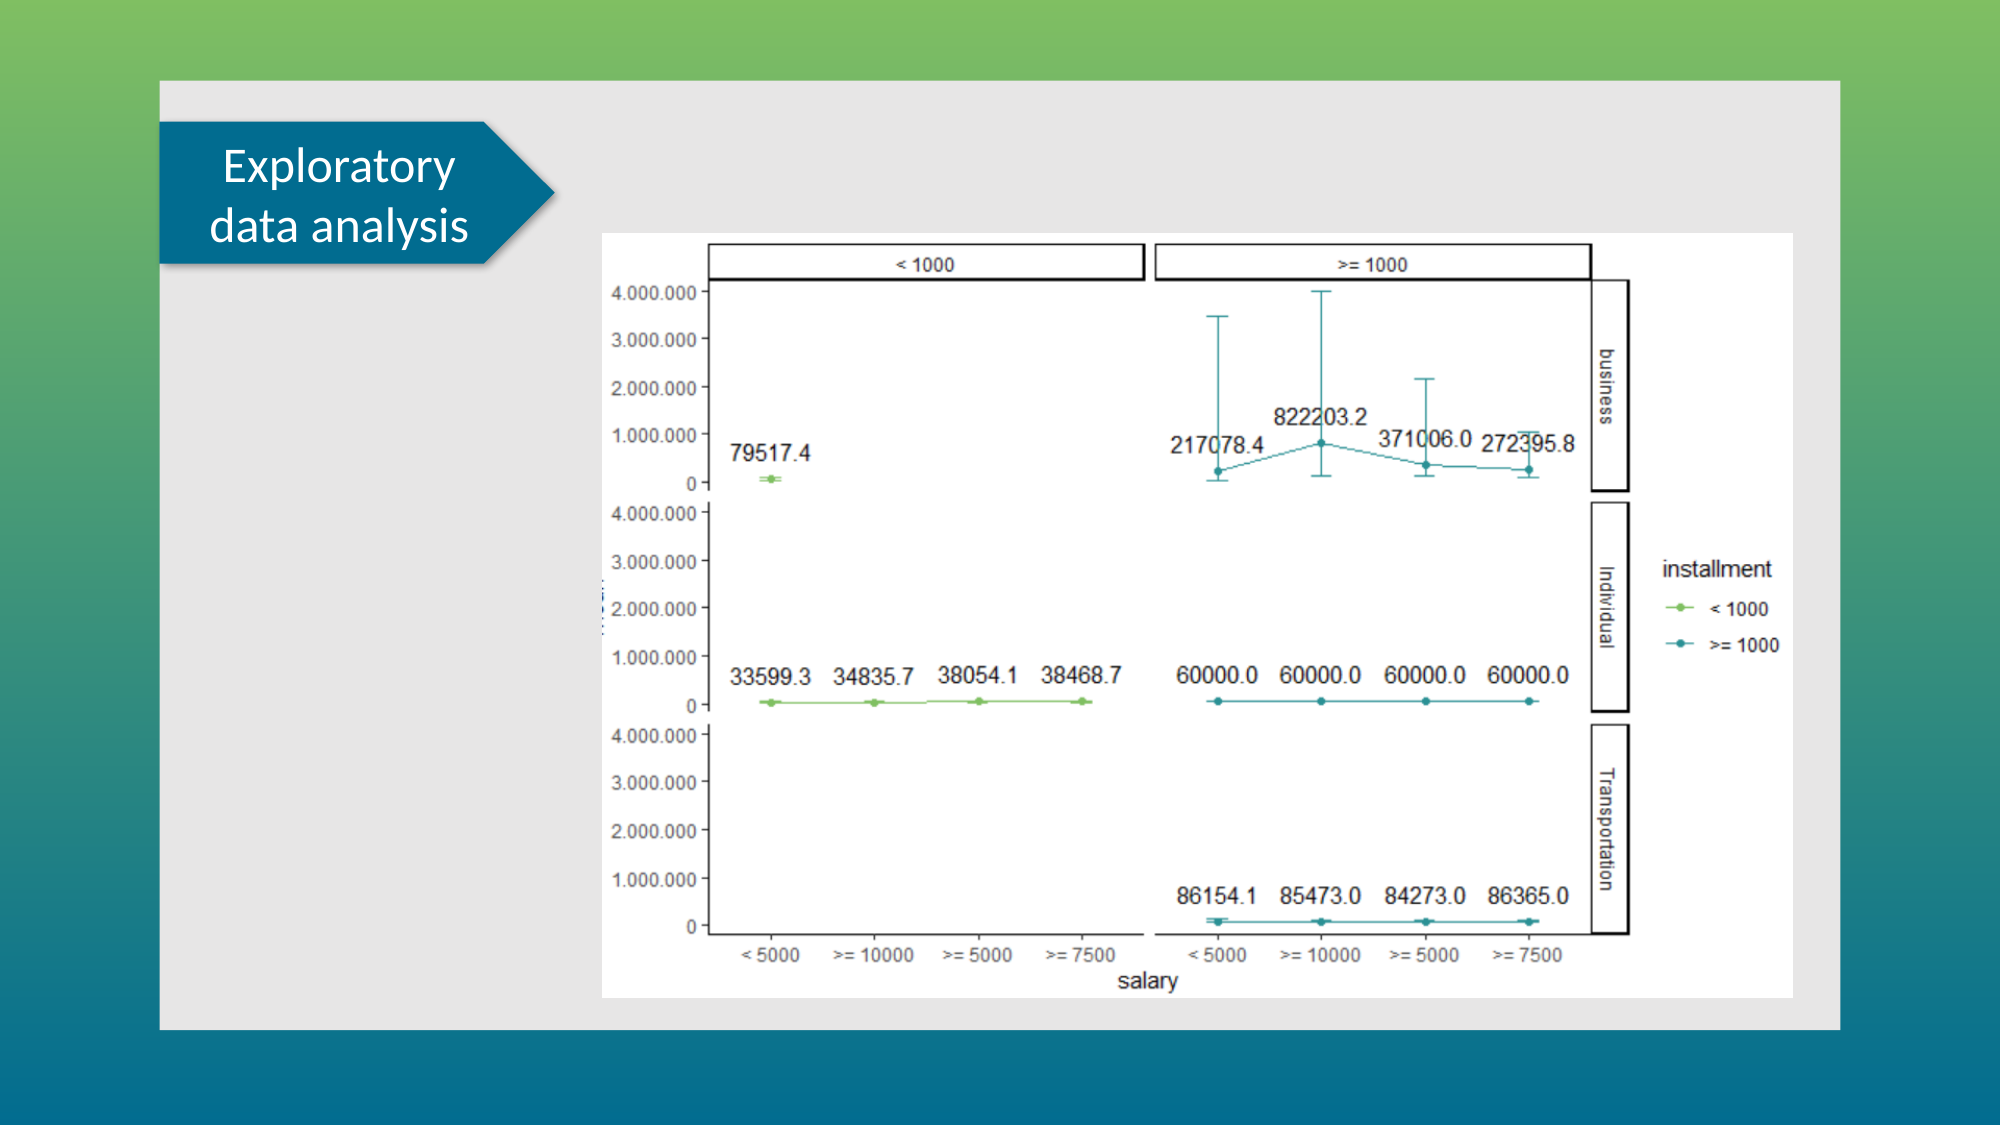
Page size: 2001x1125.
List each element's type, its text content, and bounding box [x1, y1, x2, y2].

text_box [158, 80, 1841, 1031]
text_box Exploratory data analysis [158, 120, 557, 265]
picture [602, 233, 1793, 998]
